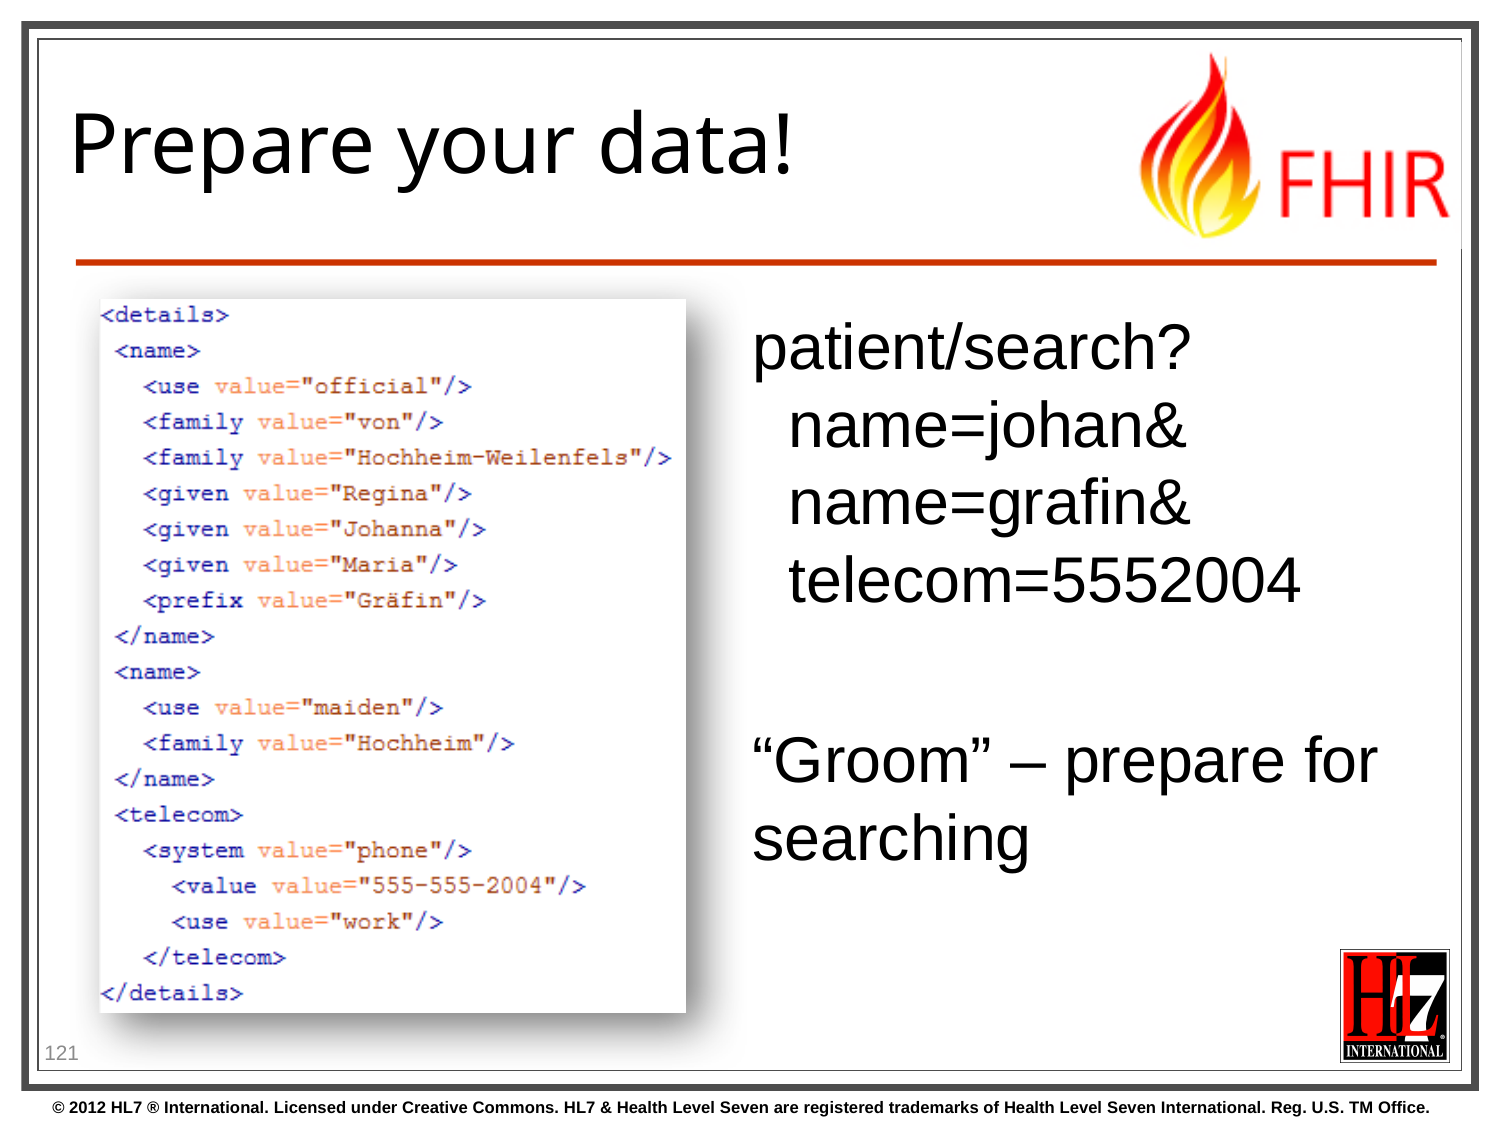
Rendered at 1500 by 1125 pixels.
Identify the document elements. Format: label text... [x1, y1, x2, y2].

slide_number 121 [29, 1034, 148, 1071]
title Prepare your data! [53, 54, 1128, 244]
picture [99, 299, 687, 1013]
list patient/search? name=johan& name=grafin& telecom=5552004 “Groom” – prepare for searching [737, 297, 1400, 1033]
picture [1128, 42, 1462, 249]
picture [1340, 949, 1450, 1063]
